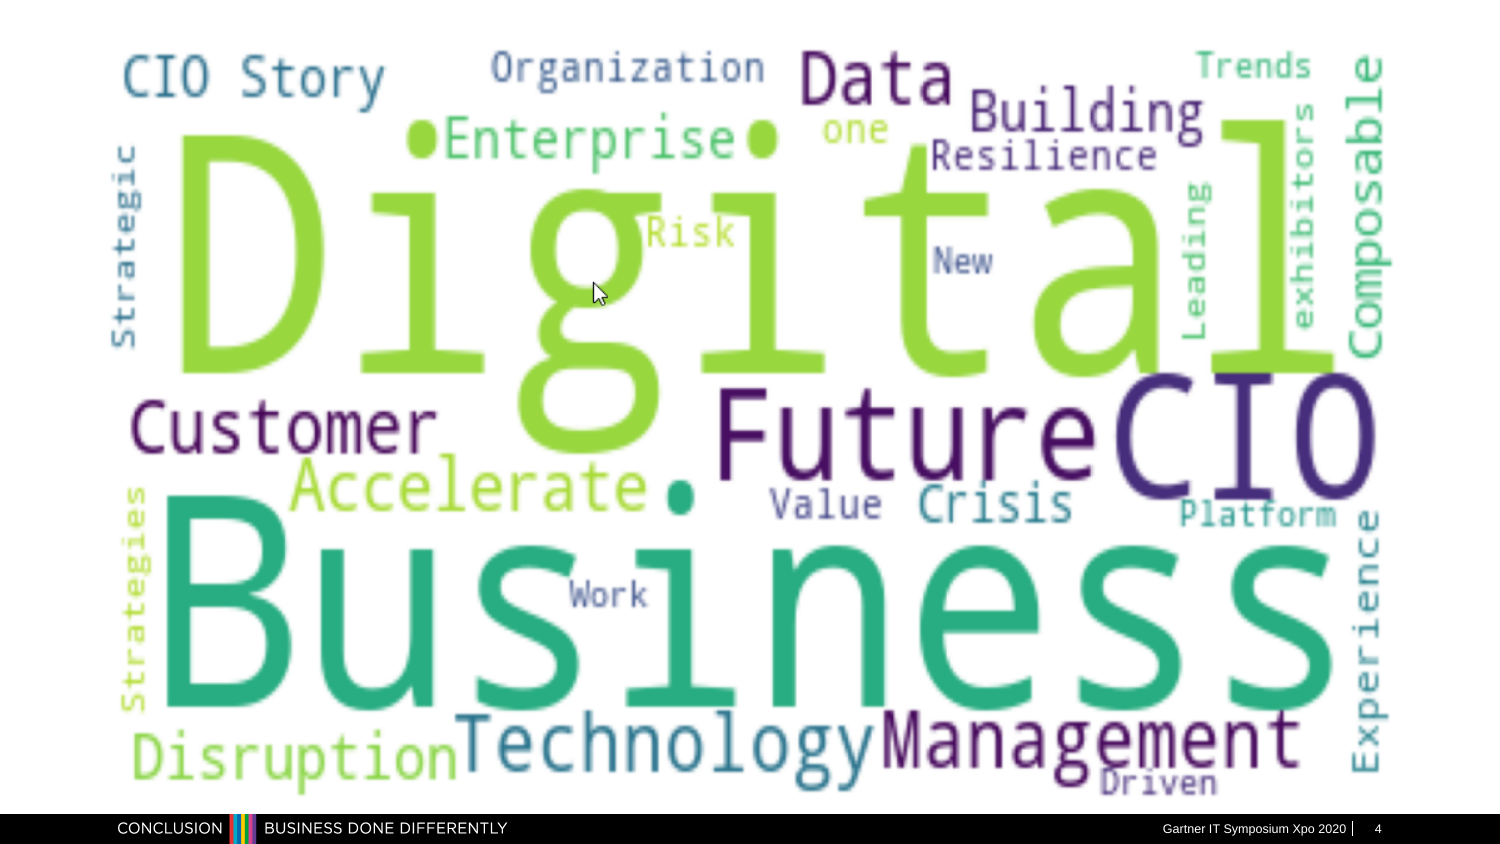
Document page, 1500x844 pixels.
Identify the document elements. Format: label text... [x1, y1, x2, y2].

slide_number 4 [1358, 820, 1382, 839]
picture [105, 38, 1395, 805]
footer Gartner IT Symposium Xpo 2020 [814, 820, 1347, 839]
picture [239, 814, 1500, 844]
picture [0, 814, 236, 844]
